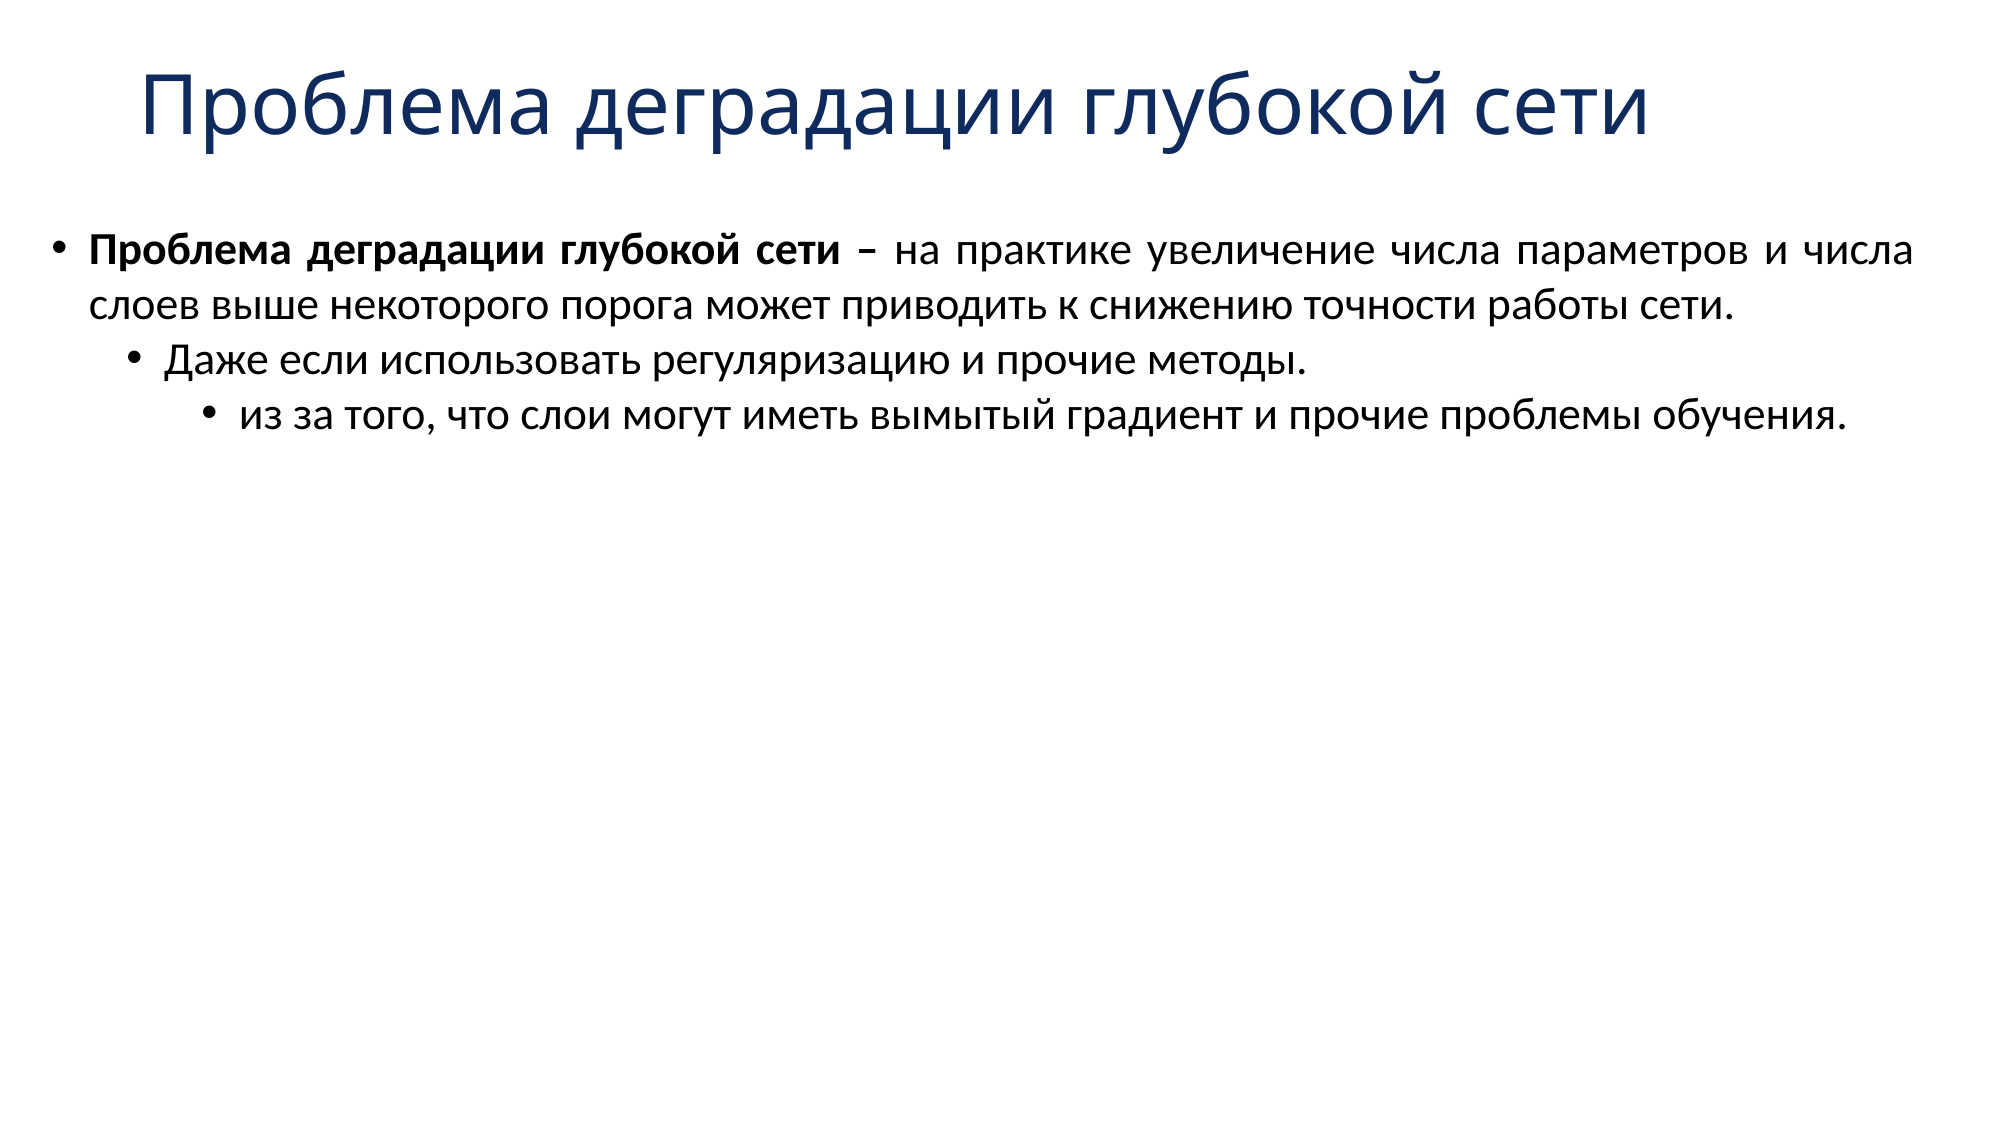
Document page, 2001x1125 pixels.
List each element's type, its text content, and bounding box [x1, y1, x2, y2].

title Проблема деградации глубокой сети [123, 45, 1863, 169]
list Проблема деградации глубокой сети – на практике увеличение числа параметров и числа слоев выше некоторого порога может приводить к снижению точности работы сети. Даже если использовать регуляризацию и прочие методы. из за того, что слои могут иметь вымытый градиент и прочие проблемы обучения. [36, 211, 1931, 999]
